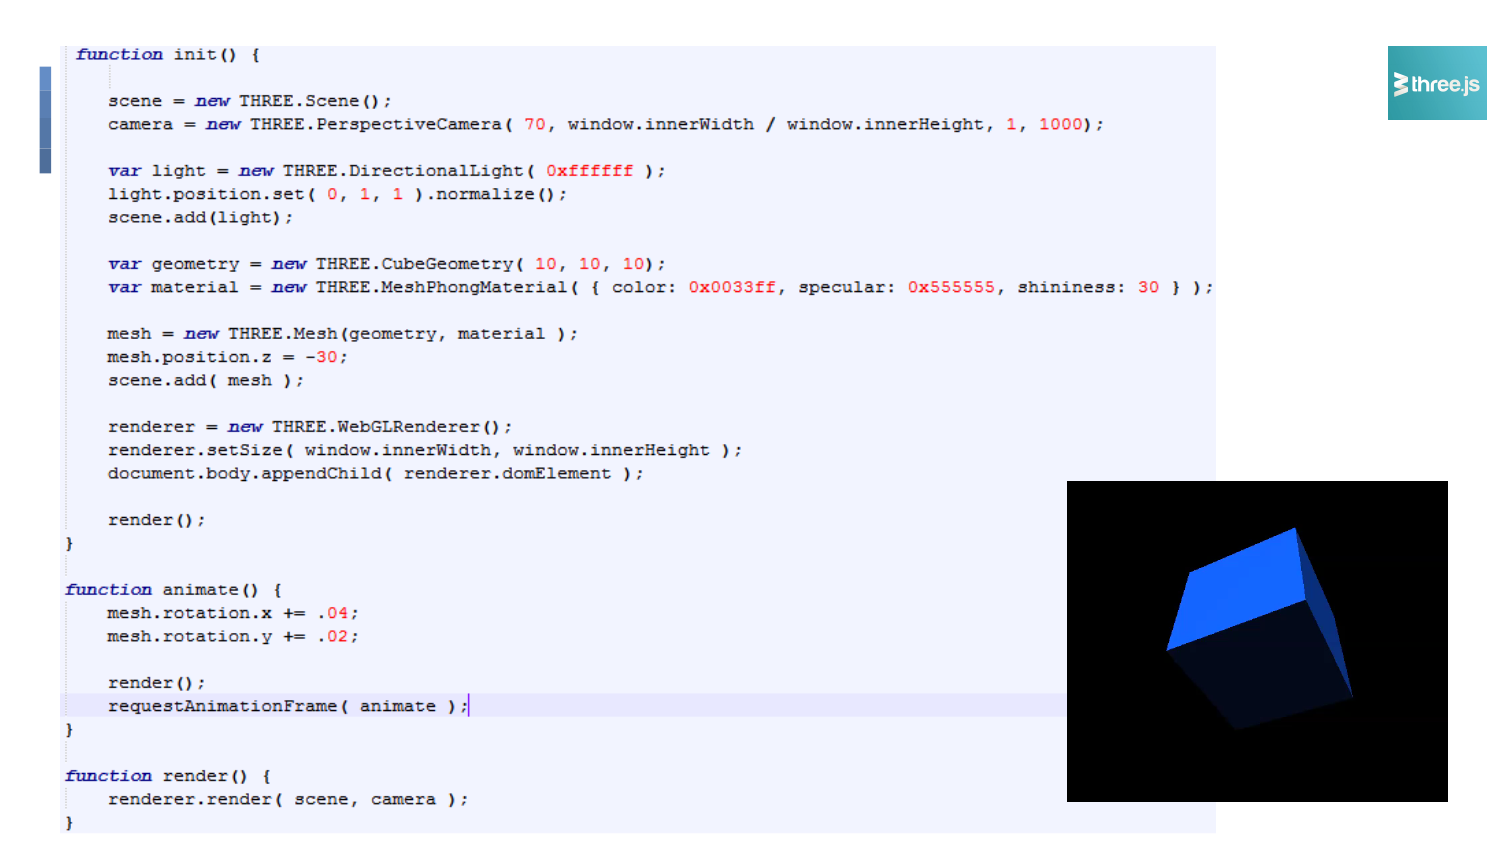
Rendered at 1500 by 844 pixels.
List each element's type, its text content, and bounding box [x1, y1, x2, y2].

title Instructions [1220, 72, 1449, 167]
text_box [1066, 480, 1449, 803]
picture [60, 46, 1216, 837]
picture [1388, 46, 1488, 121]
